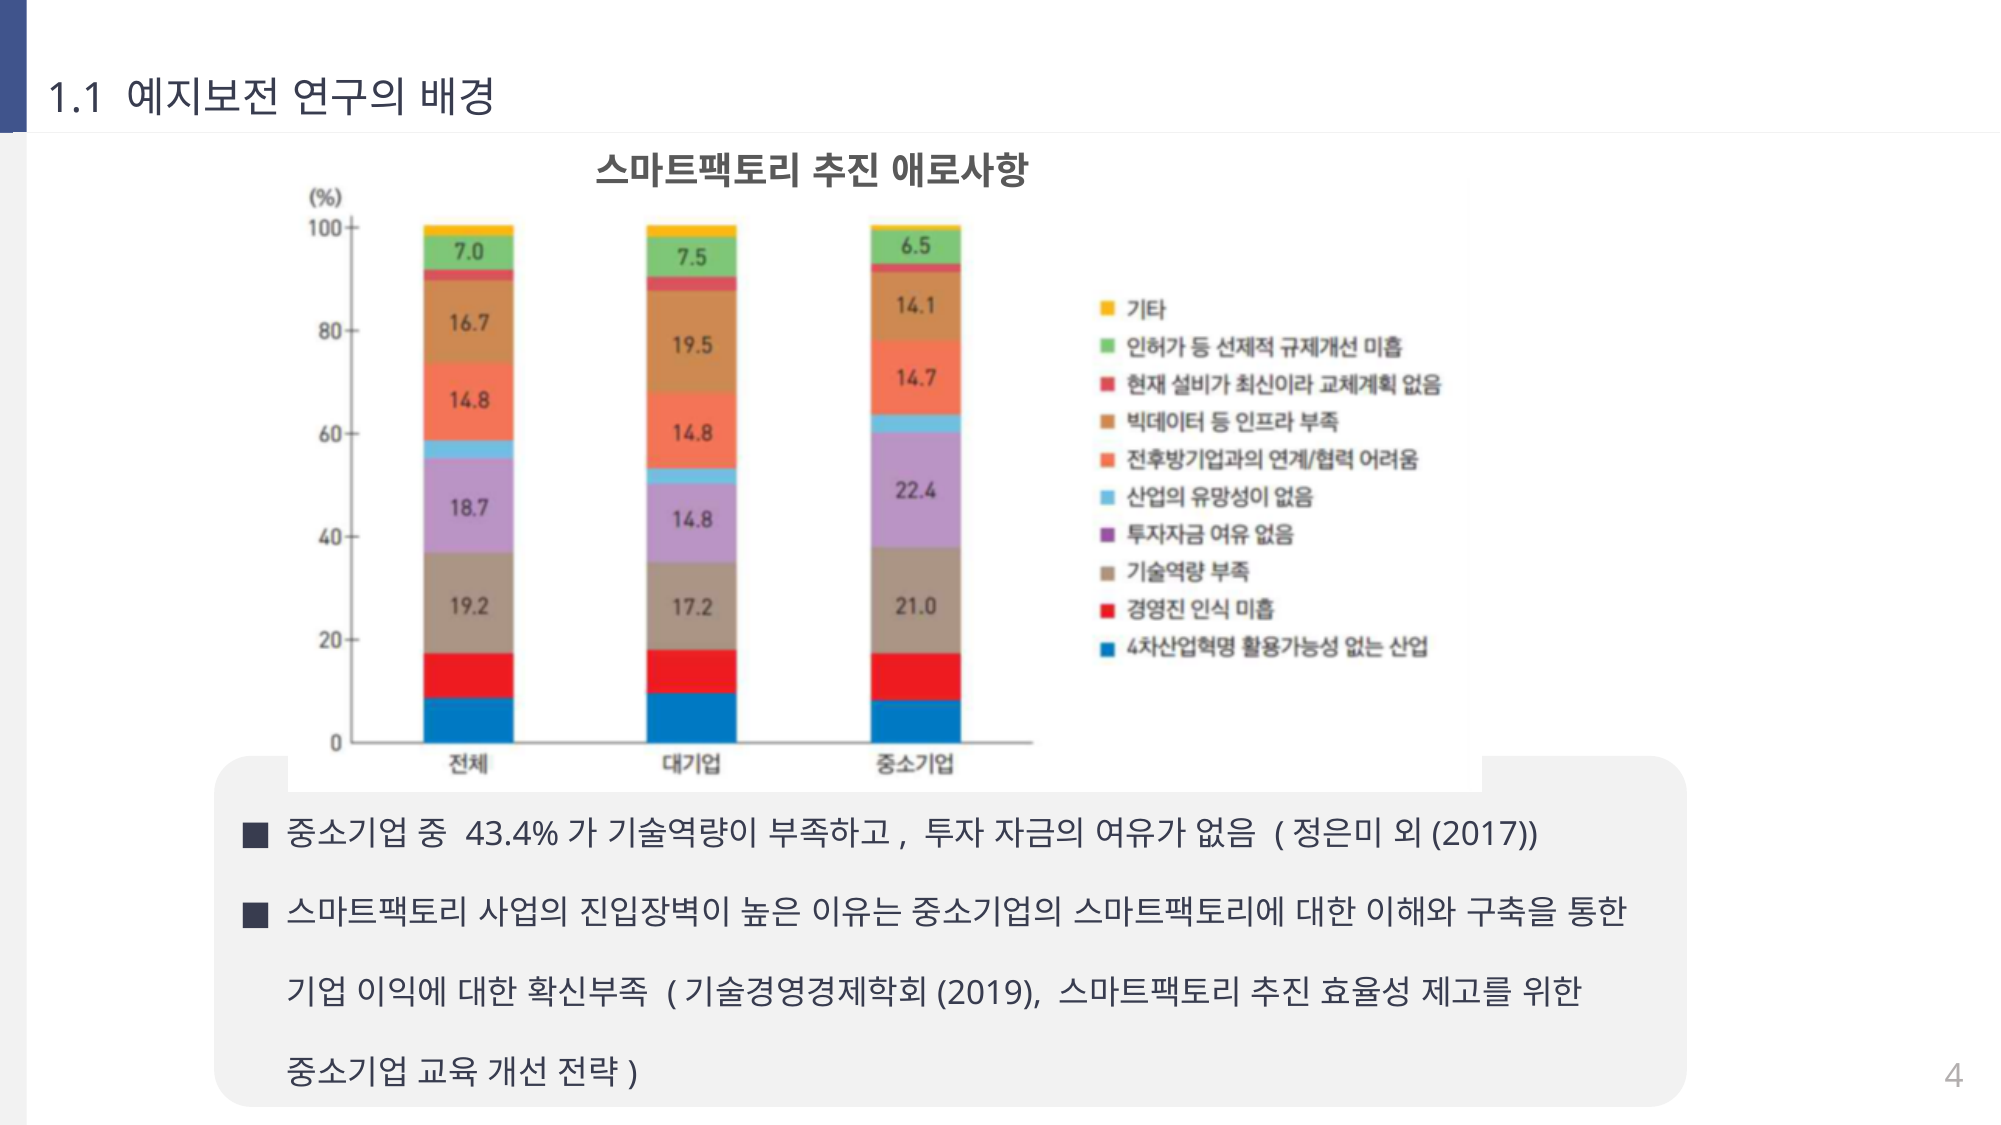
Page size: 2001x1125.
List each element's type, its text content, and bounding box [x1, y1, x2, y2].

text_box 1.1 예지보전 연구의 배경 [32, 63, 512, 128]
picture [288, 178, 1482, 792]
text_box 중소기업 중 43.4%가 기술역량이 부족하고, 투자 자금의 여유가 없음 (정은미 외(2017)) 스마트팩토리 사업의 진입장벽이 높은 이유는 중소기업의 스마트팩토리에 대한 이해와 구축을 통한 기업 이익에 대한 확신부족 (기술경영경제학회(2019), 스마트팩토리 추진 효율성 제고를 위한 중소기업 교육 개선 전략) [213, 754, 1688, 1108]
text_box 스마트팩토리 추진 애로사항 [580, 144, 1235, 178]
slide_number 4 [1662, 1046, 1979, 1107]
